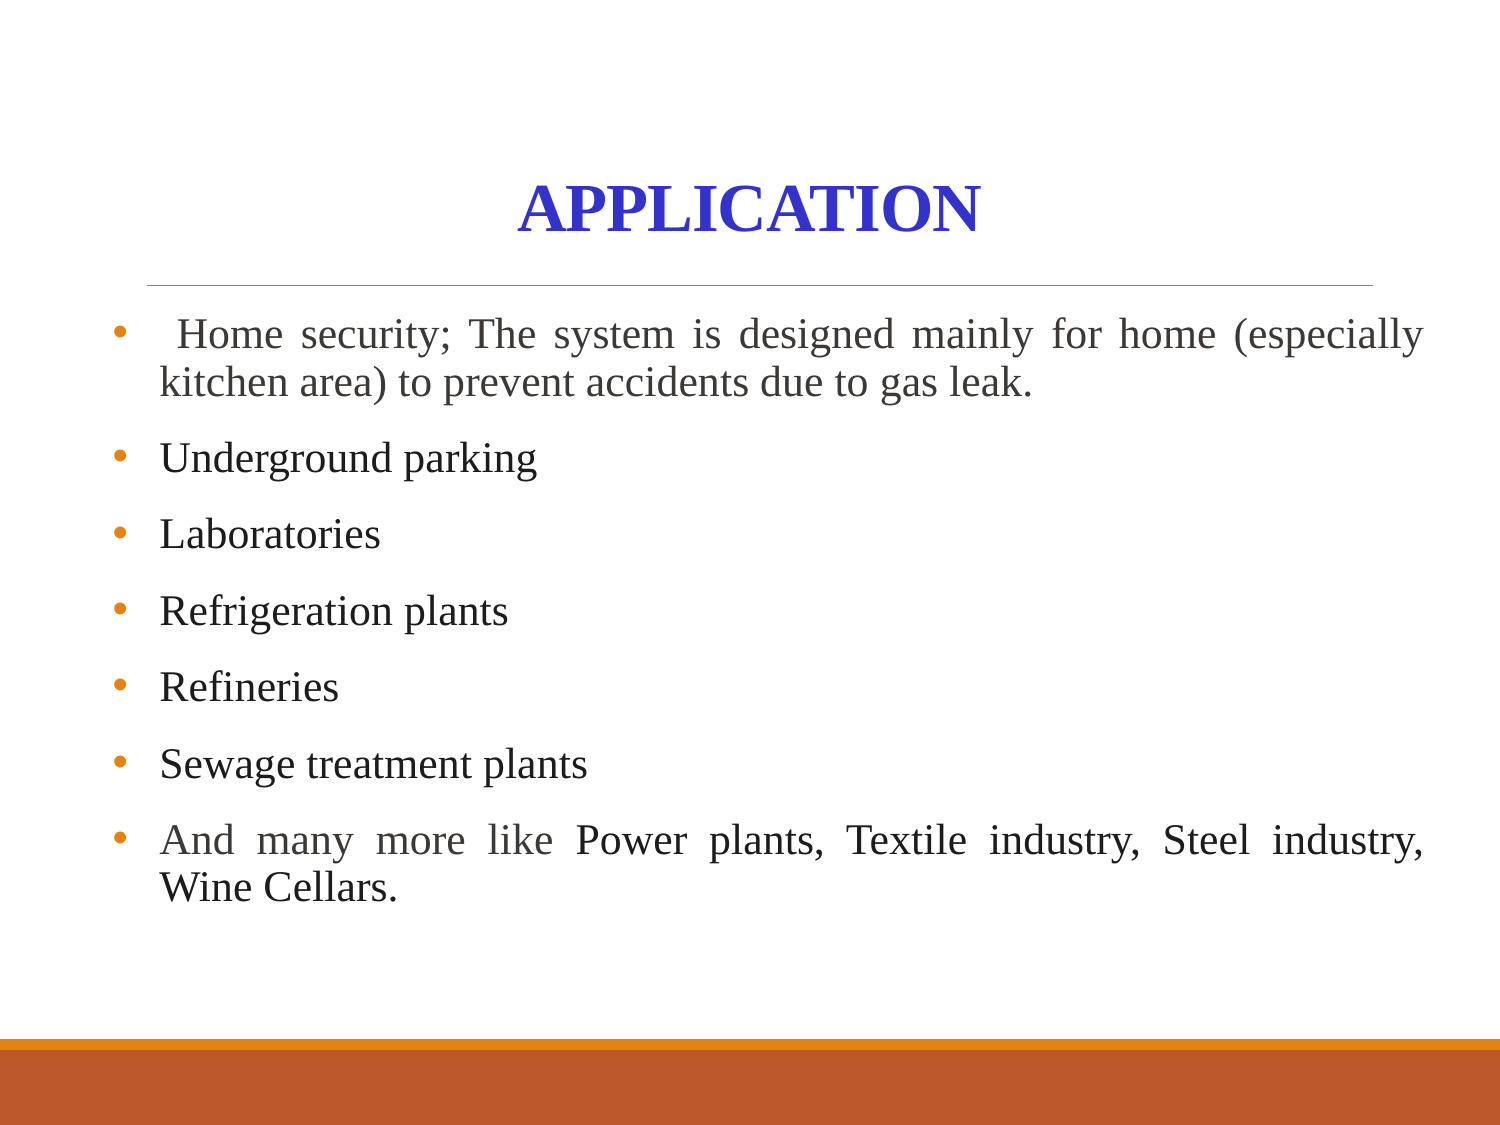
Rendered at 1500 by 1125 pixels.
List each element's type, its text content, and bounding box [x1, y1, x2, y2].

title APPLICATION [131, 131, 1369, 253]
list Home security; The system is designed mainly for home (especially kitchen area) to prevent accidents due to gas leak. Underground parking Laboratories Refrigeration plants Refineries Sewage treatment plants And many more like Power plants, Textile industry, Steel industry, Wine Cellars. [75, 303, 1425, 1046]
